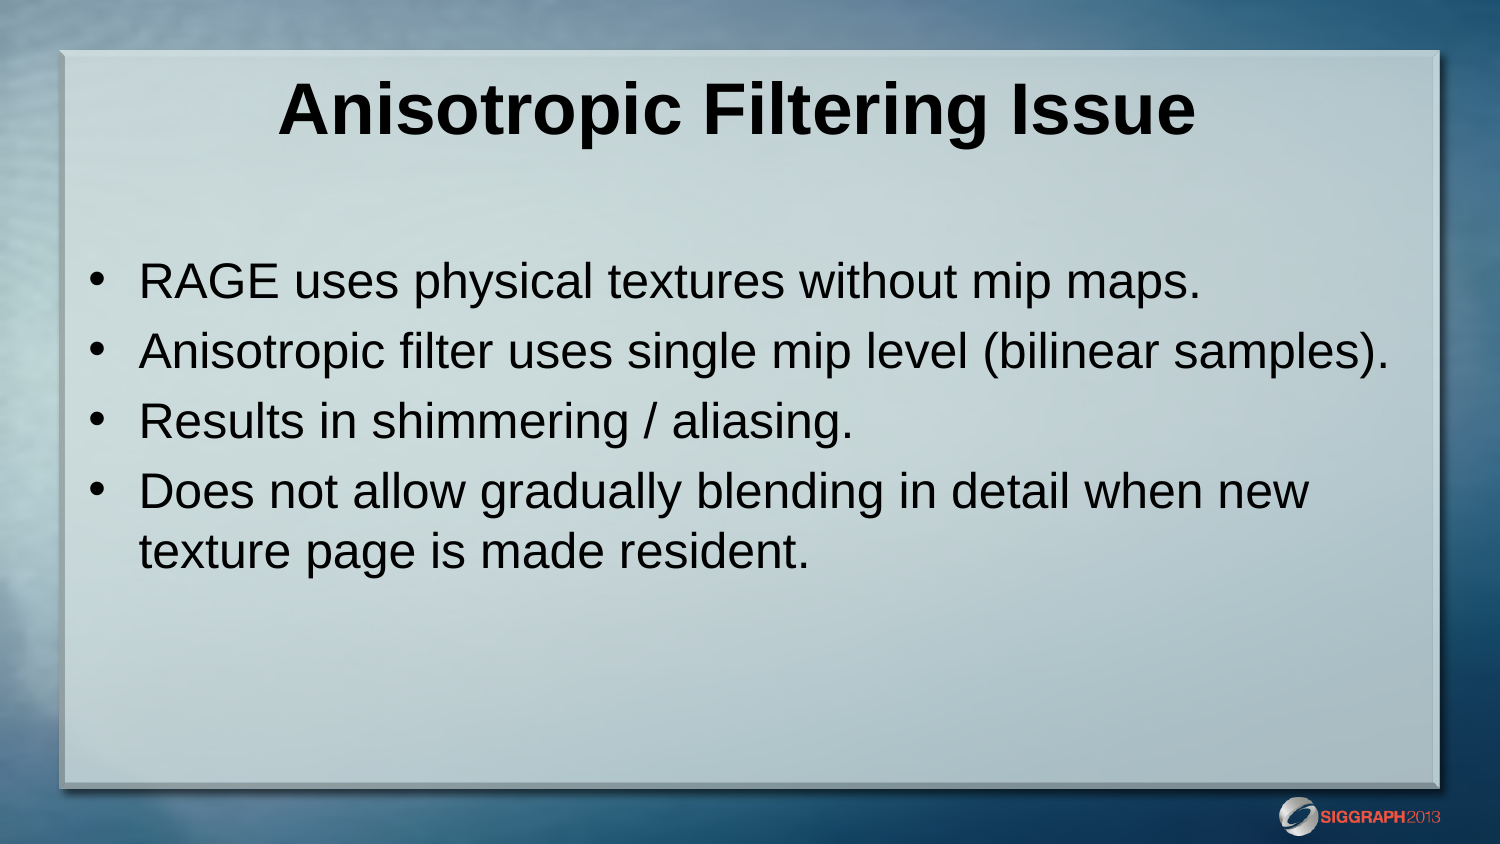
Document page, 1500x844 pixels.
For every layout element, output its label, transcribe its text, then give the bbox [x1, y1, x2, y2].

title Anisotropic Filtering Issue [62, 54, 1413, 157]
picture [0, 0, 1500, 844]
list RAGE uses physical textures without mip maps. Anisotropic filter uses single mip level (bilinear samples). Results in shimmering / aliasing. Does not allow gradually blending in detail when new texture page is made resident. [75, 171, 1425, 743]
